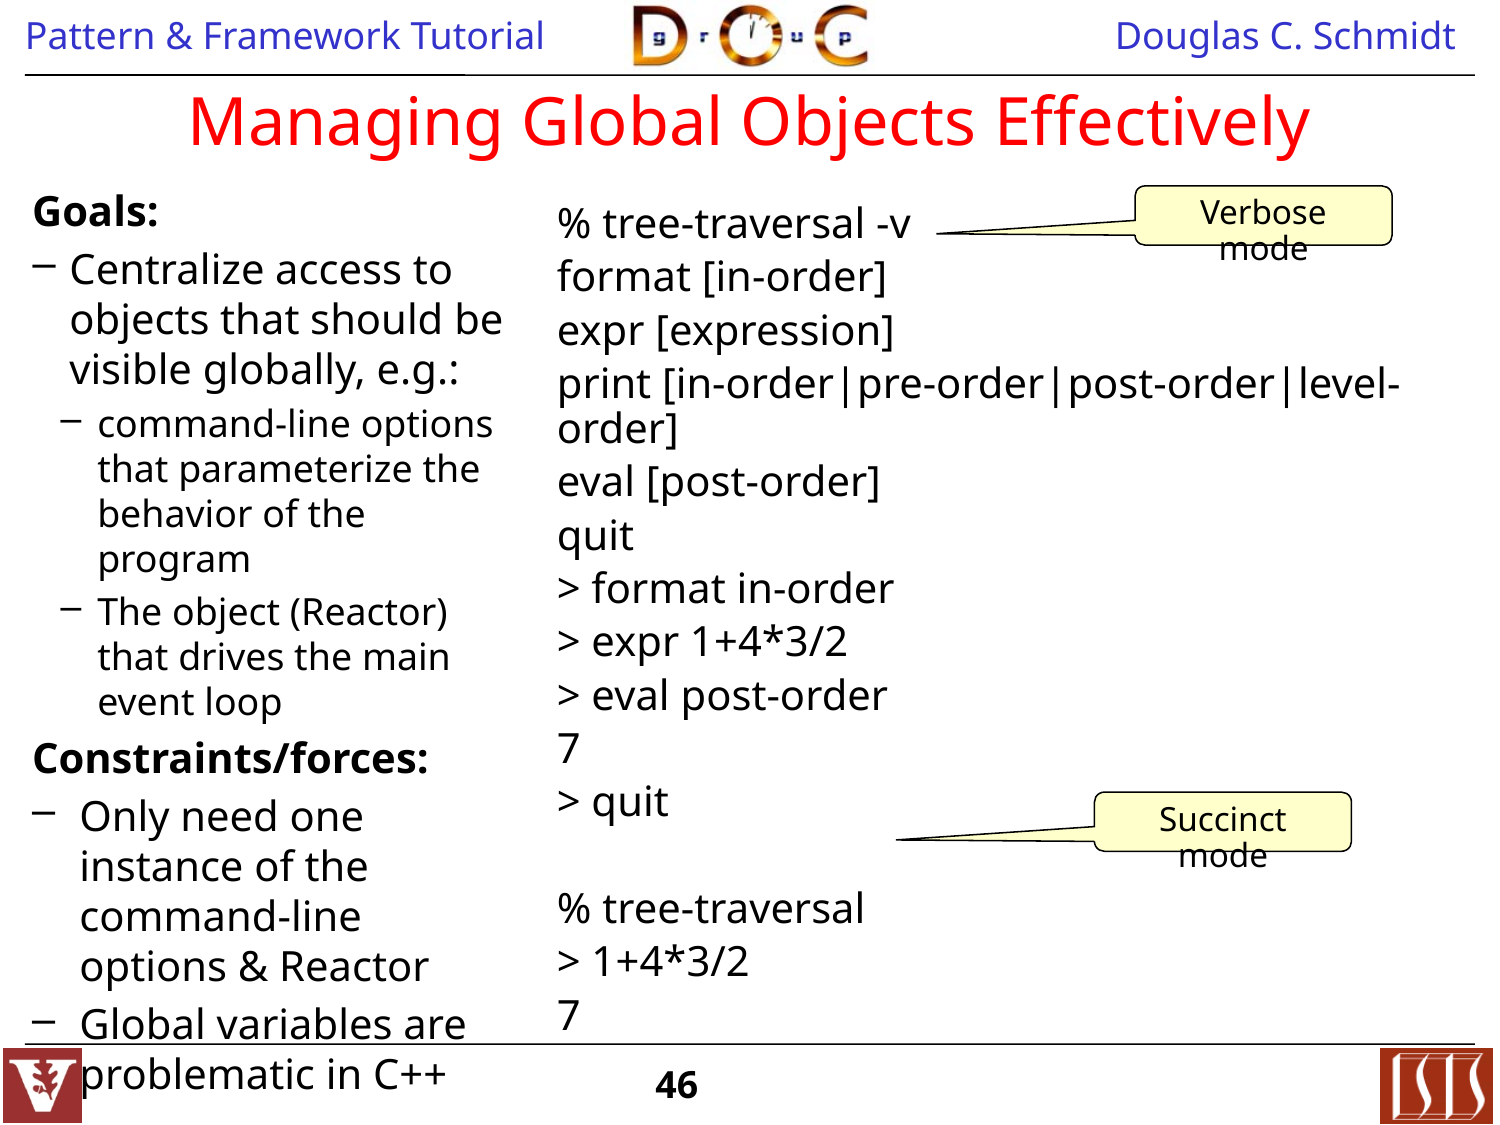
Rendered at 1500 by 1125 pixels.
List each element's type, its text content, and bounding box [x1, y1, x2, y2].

title Managing Global Objects Effectively [24, 87, 1476, 151]
text_box % tree-traversal -v format [in-order] expr [expression] print [in-order|pre-order|post-order|level-order] eval [post-order] quit > format in-order > expr 1+4*3/2 > eval post-order 7 > quit % tree-traversal > 1+4*3/2 7 [542, 195, 1500, 1125]
picture [3, 1048, 82, 1123]
text_box Verbose mode [936, 185, 1393, 246]
picture [624, 0, 875, 71]
text_box Succinct mode [895, 792, 1352, 852]
list Goals: Centralize access to objects that should be visible globally, e.g.: command-line options that parameterize the behavior of the program The object (Reactor) that drives the main event loop Constraints/forces: Only need one instance of the command-line options & Reactor Global variables are problematic in C++ [16, 176, 535, 1028]
